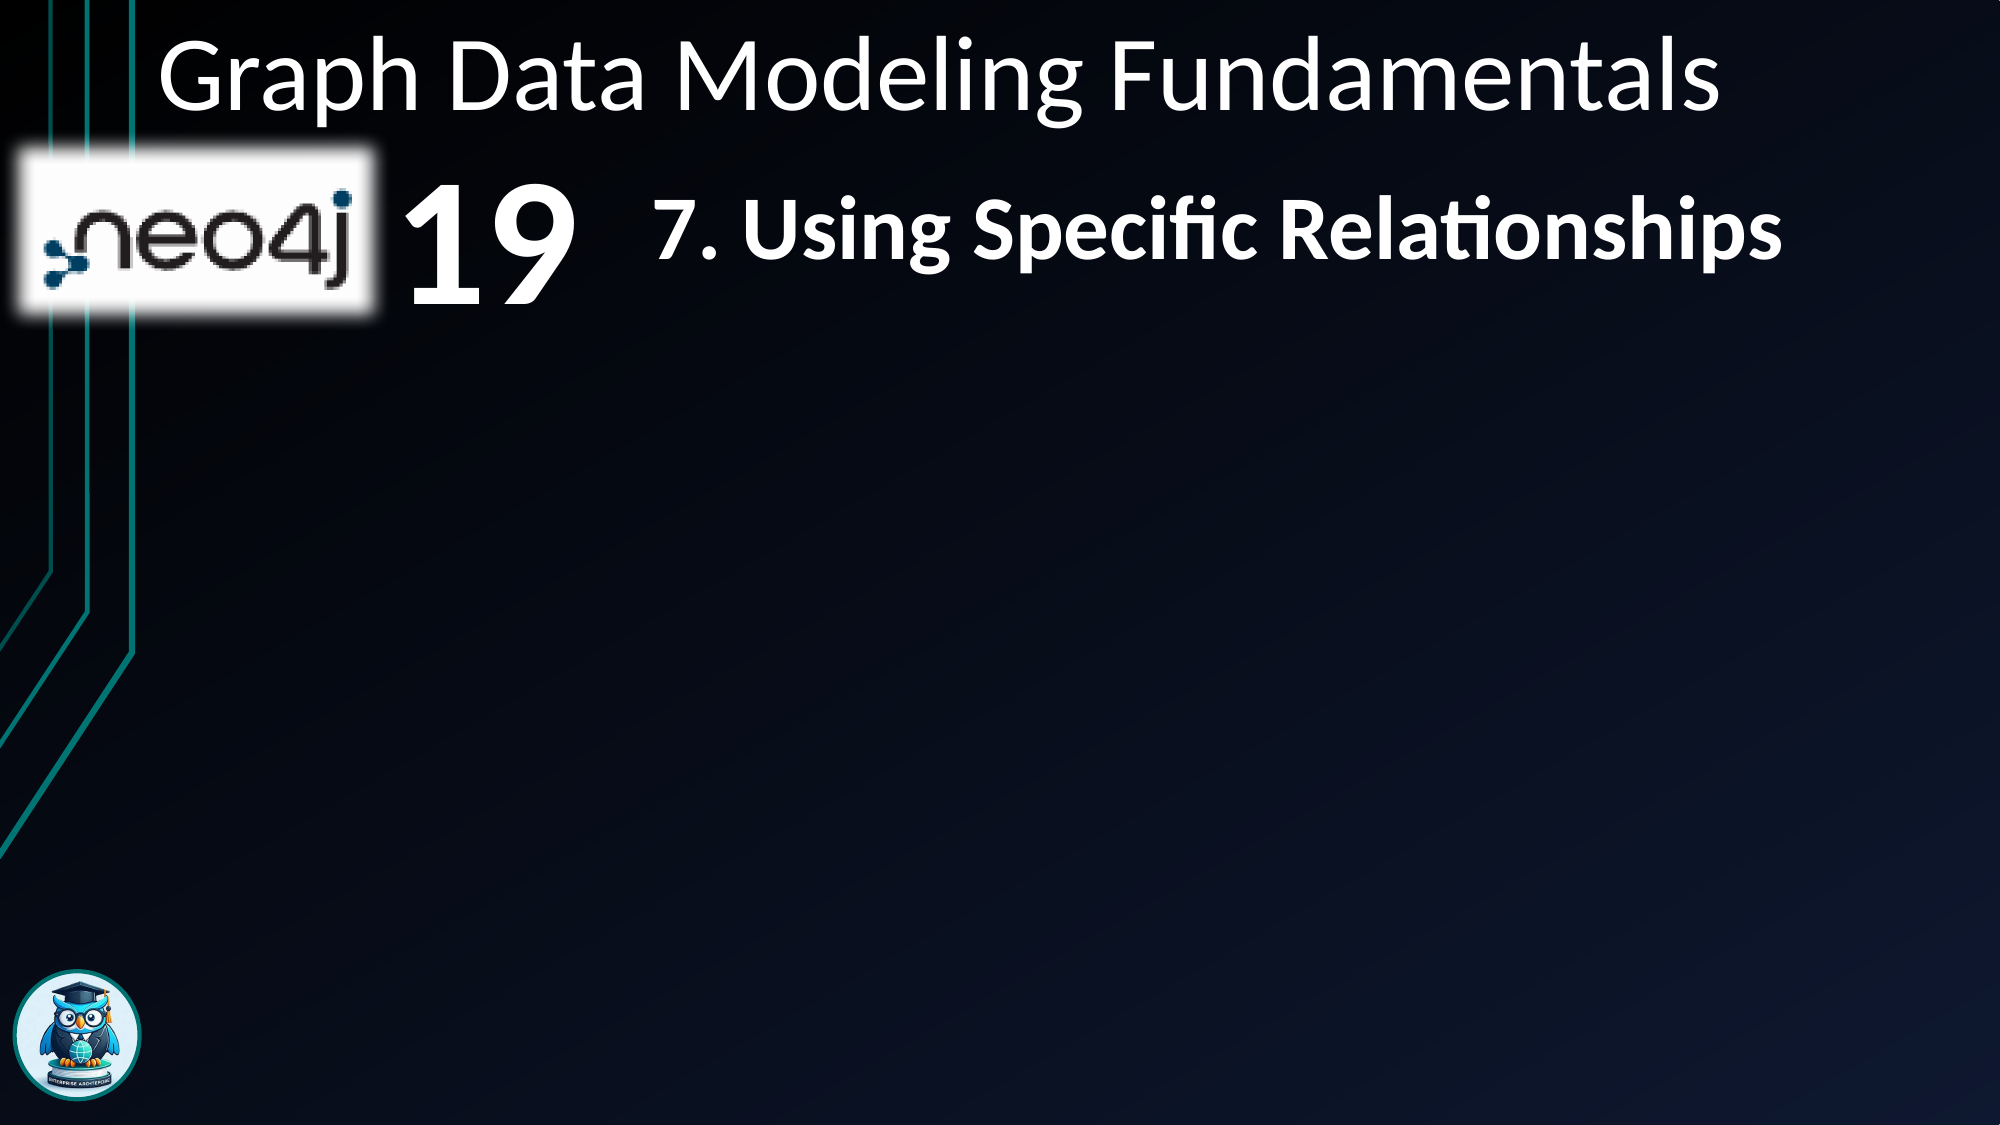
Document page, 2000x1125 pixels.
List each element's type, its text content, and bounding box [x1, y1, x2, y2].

title 7. Using Specific Relationships [631, 129, 1888, 331]
picture [0, 129, 392, 333]
text_box Graph Data Modeling Fundamentals [137, 4, 1775, 147]
text_box 19 [378, 113, 594, 349]
text_box [12, 969, 142, 1102]
